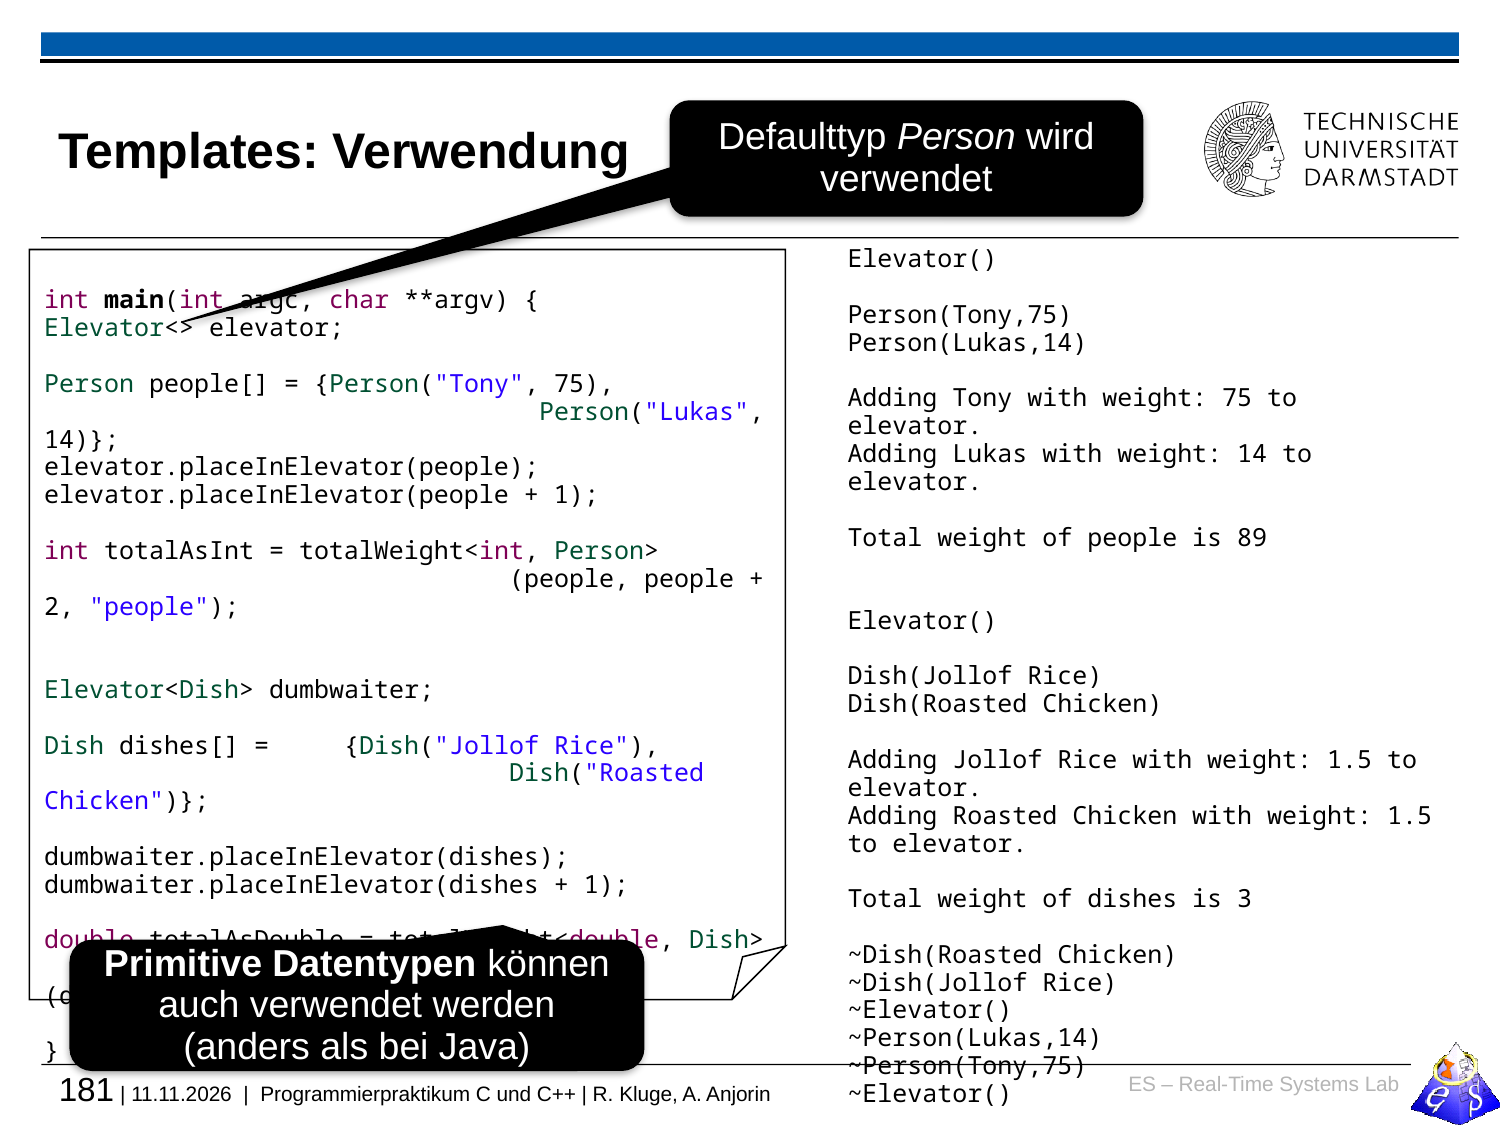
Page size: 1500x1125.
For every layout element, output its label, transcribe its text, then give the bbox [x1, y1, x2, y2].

text_box Elevator() Person(Tony,75) Person(Lukas,14) Adding Tony with weight: 75 to elevator. Adding Lukas with weight: 14 to elevator. Total weight of people is 89 Elevator() Dish(Jollof Rice) Dish(Roasted Chicken) Adding Jollof Rice with weight: 1.5 to elevator. Adding Roasted Chicken with weight: 1.5 to elevator. Total weight of dishes is 3 ~Dish(Roasted Chicken) ~Dish(Jollof Rice) ~Elevator() ~Person(Lukas,14) ~Person(Tony,75) ~Elevator() [832, 238, 1459, 1116]
picture [1411, 1041, 1500, 1125]
text_box Primitive Datentypen können auch verwendet werden (anders als bei Java) [69, 925, 645, 1072]
picture [1187, 84, 1483, 214]
title Templates: Verwendung [58, 80, 1187, 218]
text_box Defaulttyp Person wird verwendet [180, 100, 1144, 323]
text_box int main(int argc, char **argv) { Elevator<> elevator; Person people[] = {Person("Tony", 75), Person("Lukas", 14)}; elevator.placeInElevator(people); elevator.placeInElevator(people + 1); int totalAsInt = totalWeight<int, Person> (people, people + 2, "people"); Elevator<Dish> dumbwaiter; Dish dishes[] = {Dish("Jollof Rice"), Dish("Roasted Chicken")}; dumbwaiter.placeInElevator(dishes); dumbwaiter.placeInElevator(dishes + 1); double totalAsDouble = totalWeight<double, Dish> (dishes, dishes + 2, "dishes"); } [29, 249, 786, 1000]
